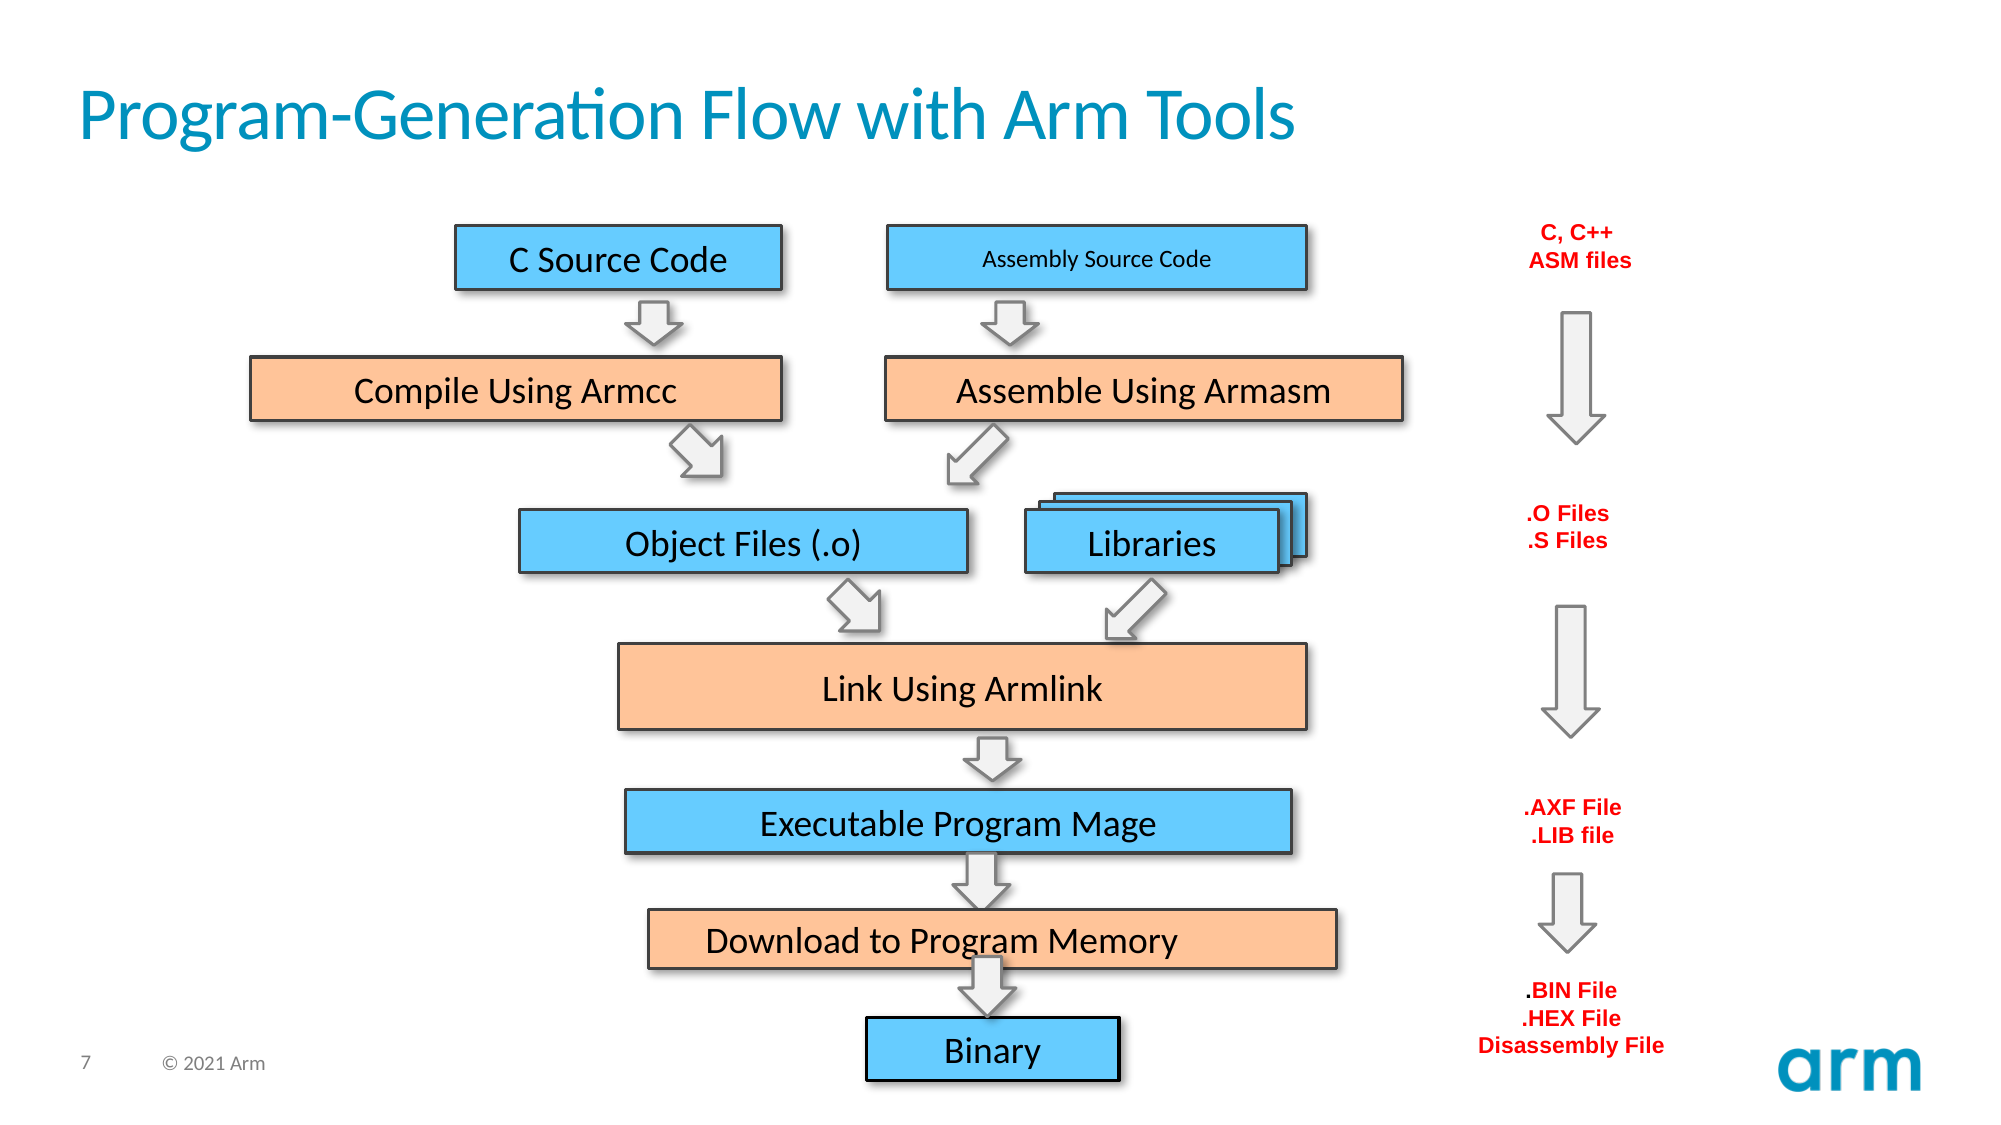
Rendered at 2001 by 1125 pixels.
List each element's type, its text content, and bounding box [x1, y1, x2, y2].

text_box [981, 302, 1039, 346]
text_box C Source Code [455, 225, 782, 290]
text_box Link Using Armlink [618, 643, 1307, 730]
text_box [1542, 606, 1600, 738]
text_box C/ C++ [1039, 501, 1292, 566]
text_box C, C++ ASM files [1429, 210, 1725, 281]
text_box [827, 579, 880, 631]
picture [1777, 1047, 1922, 1093]
text_box [669, 424, 722, 477]
text_box [963, 737, 1022, 781]
title Program-Generation Flow with Arm Tools [78, 78, 1922, 186]
text_box Object Files (.o) [519, 509, 968, 573]
text_box .AXF File .LIB file [1449, 785, 1697, 856]
text_box Assembly Source Code [887, 225, 1307, 290]
text_box [1539, 873, 1596, 953]
text_box Binary [866, 1017, 1120, 1081]
text_box [1106, 578, 1167, 639]
text_box Compile Using Armcc [250, 356, 782, 421]
text_box [625, 302, 683, 346]
text_box C/ C++ [1054, 493, 1307, 557]
text_box Executable Program Mage [625, 789, 1292, 853]
text_box .O Files .S Files [1461, 490, 1675, 561]
text_box [952, 853, 1011, 907]
text_box [948, 423, 1009, 484]
text_box [1547, 312, 1606, 445]
text_box Libraries [1025, 509, 1279, 573]
text_box Download to Program Memory [648, 909, 1337, 969]
text_box Assemble Using Armasm [885, 356, 1403, 421]
text_box [958, 956, 1016, 1017]
text_box .BIN File .HEX File Disassembly File [1379, 968, 1764, 1066]
